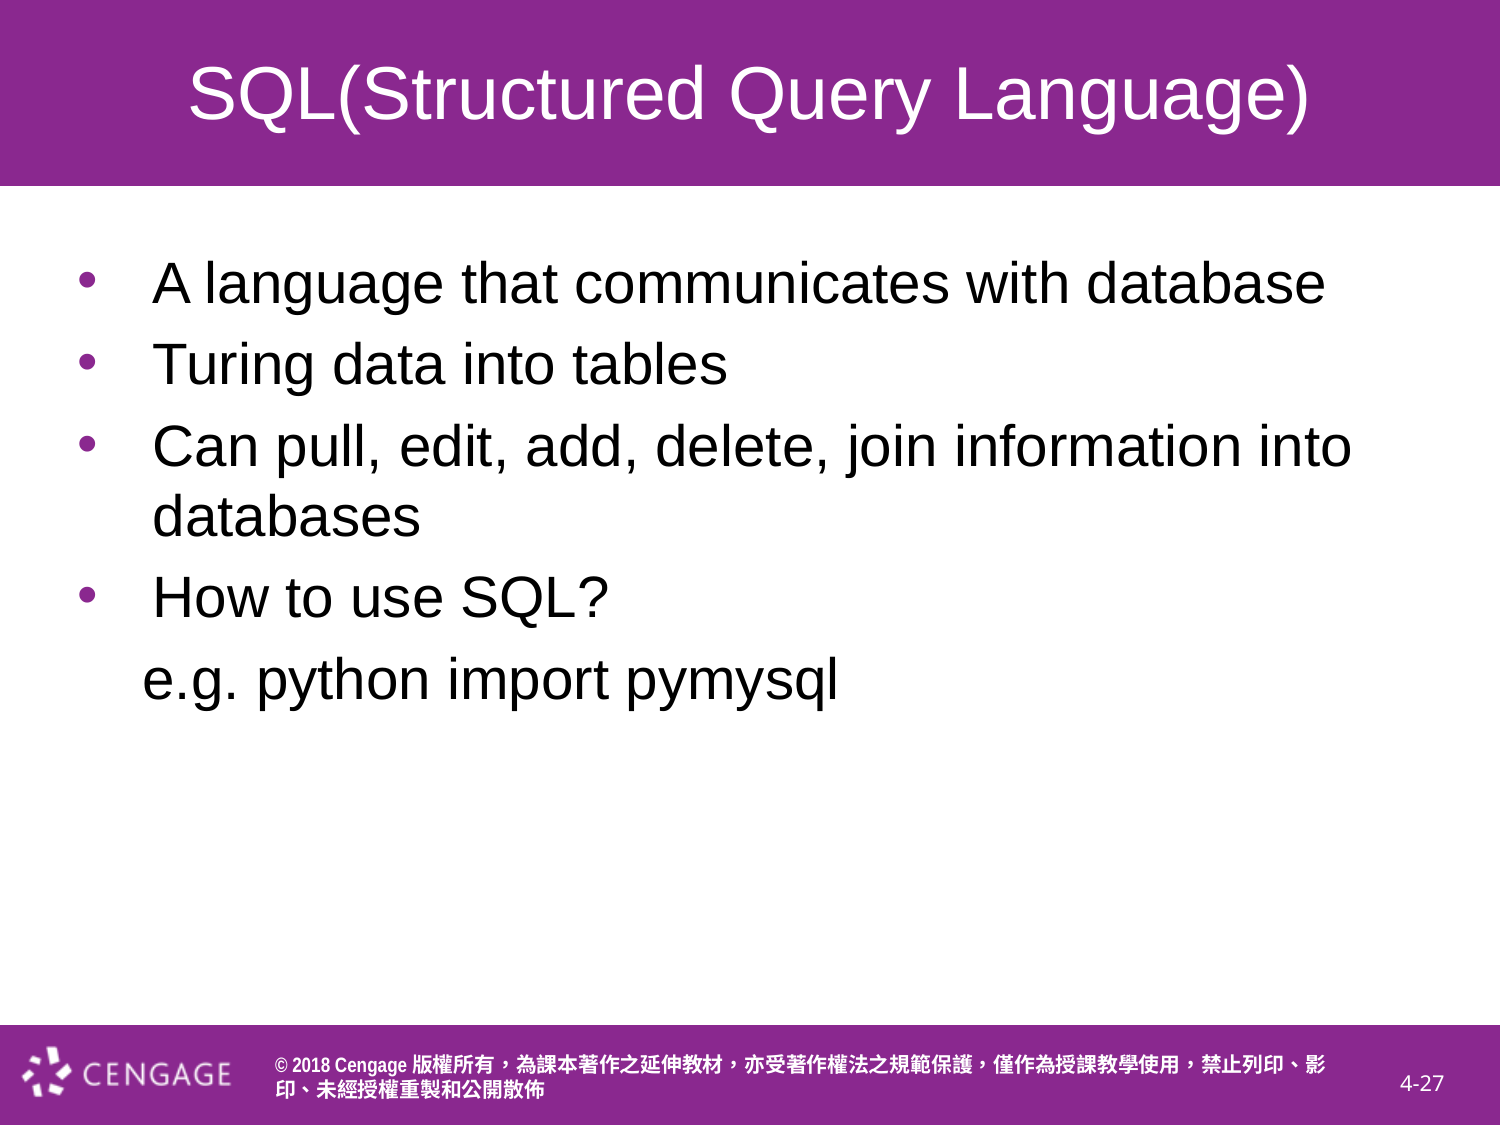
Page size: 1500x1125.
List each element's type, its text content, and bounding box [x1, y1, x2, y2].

list A language that communicates with database Turing data into tables Can pull, edit, add, delete, join information into databases How to use SQL? e.g. python import pymysql [62, 237, 1416, 990]
picture [12, 1037, 236, 1105]
title SQL(Structured Query Language) [7, 4, 1493, 175]
